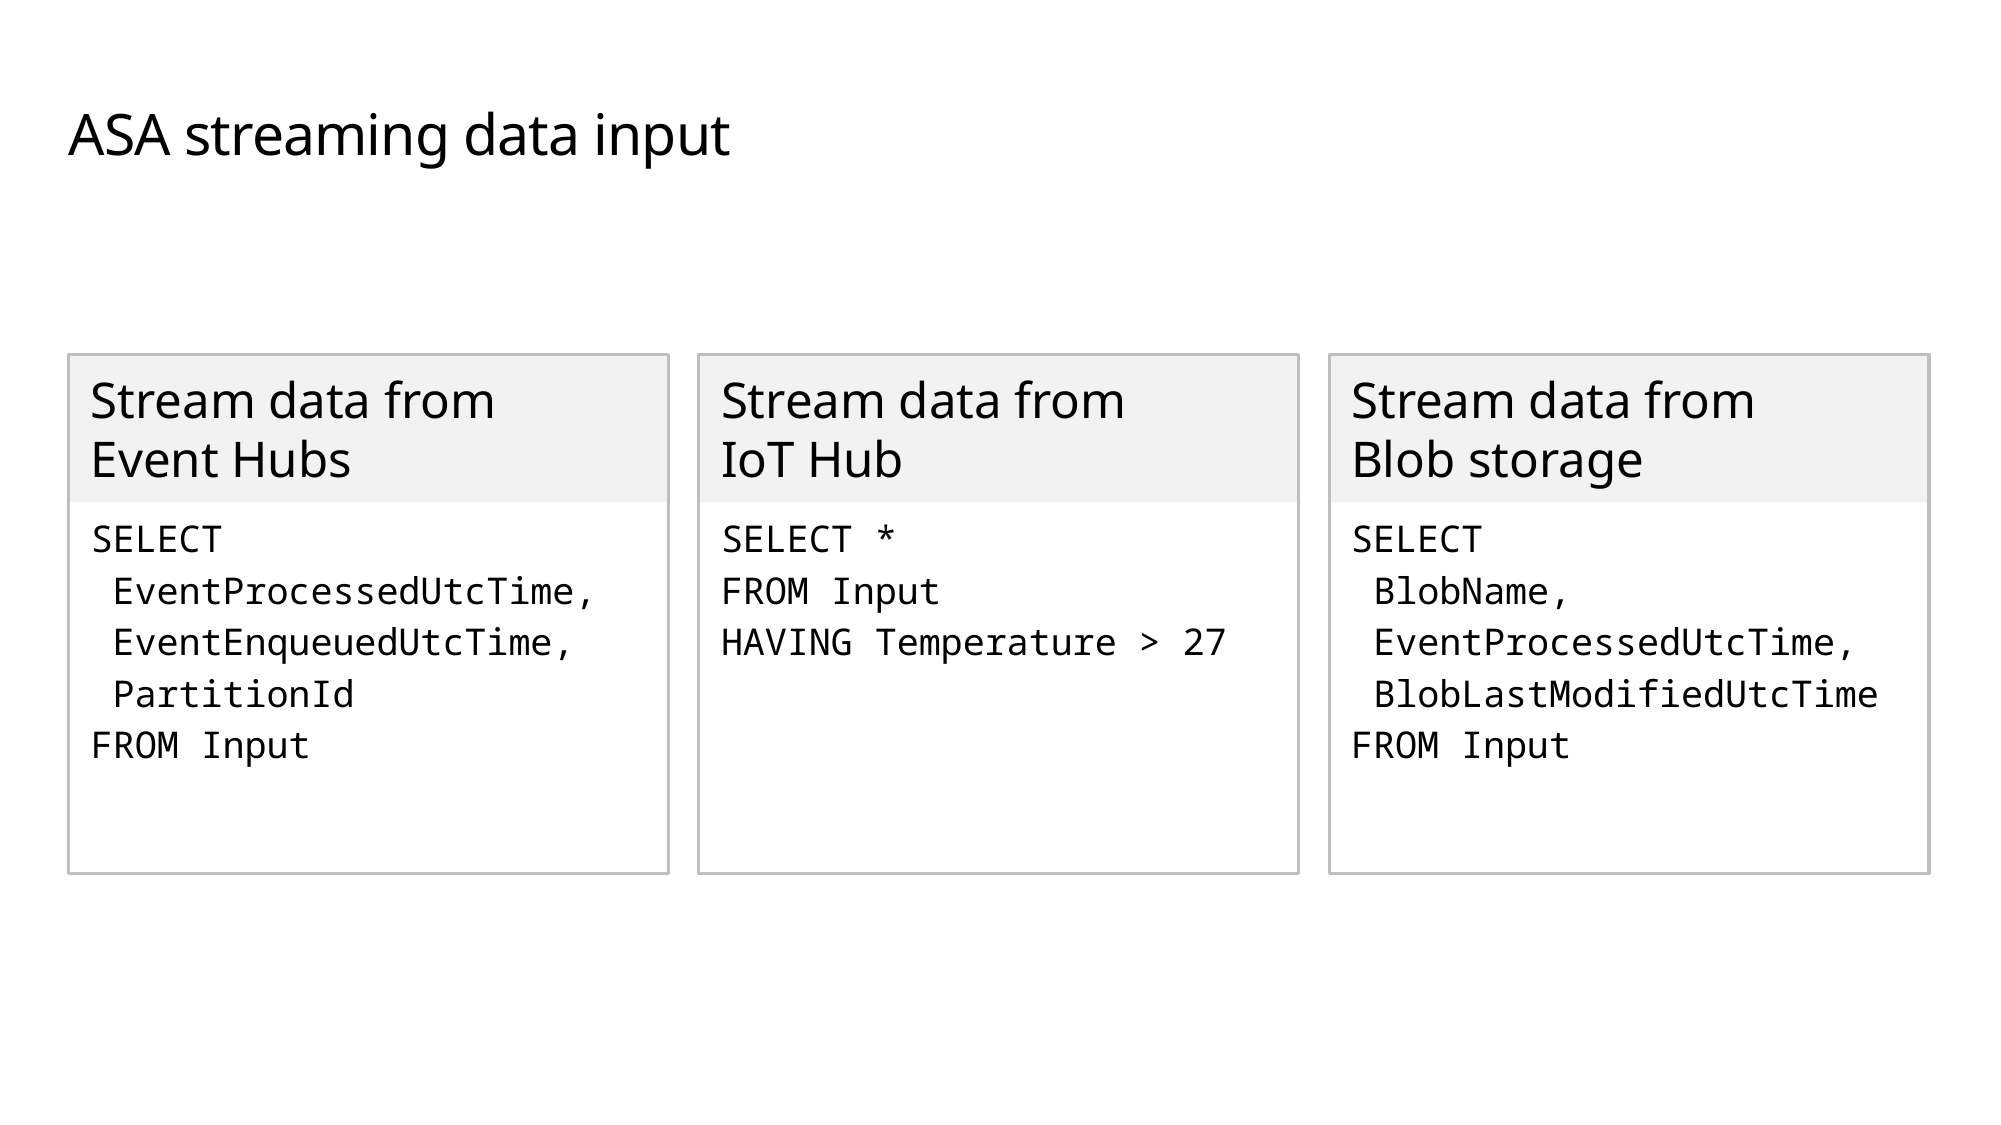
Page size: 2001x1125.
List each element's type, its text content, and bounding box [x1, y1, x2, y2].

text_box SELECT BlobName, EventProcessedUtcTime, BlobLastModifiedUtcTime FROM Input [1329, 354, 1930, 874]
title ASA streaming data input [68, 101, 1930, 168]
text_box SELECT * FROM Input HAVING Temperature > 27 [698, 354, 1299, 874]
text_box SELECT EventProcessedUtcTime, EventEnqueuedUtcTime, PartitionId FROM Input [68, 354, 669, 874]
